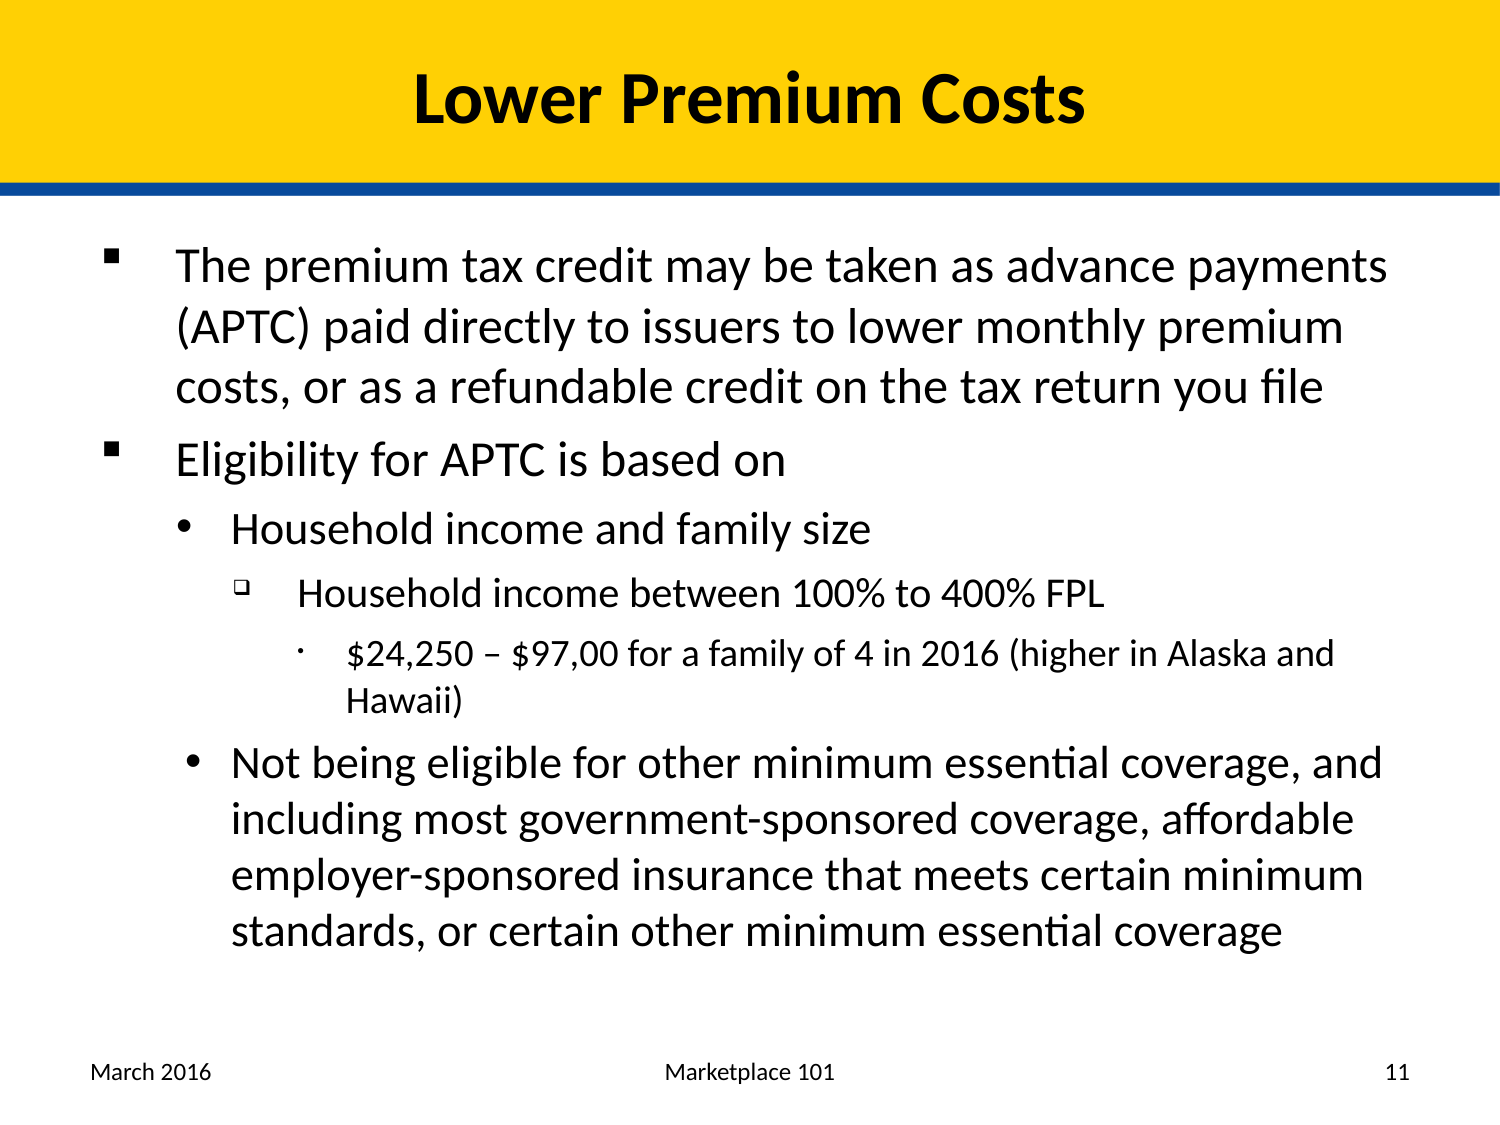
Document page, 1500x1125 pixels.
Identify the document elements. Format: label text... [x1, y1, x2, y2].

footer Marketplace 101 [425, 1040, 1074, 1100]
title Lower Premium Costs [0, 0, 1500, 188]
slide_number 11 [1074, 1040, 1425, 1100]
list The premium tax credit may be taken as advance payments (APTC) paid directly to issuers to lower monthly premium costs, or as a refundable credit on the tax return you file Eligibility for APTC is based on Household income and family size Household income between 100% to 400% FPL $24,250 – $97,00 for a family of 4 in 2016 (higher in Alaska and Hawaii) Not being eligible for other minimum essential coverage, and including most government-sponsored coverage, affordable employer-sponsored insurance that meets certain minimum standards, or certain other minimum essential coverage [75, 224, 1425, 968]
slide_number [75, 1040, 425, 1100]
